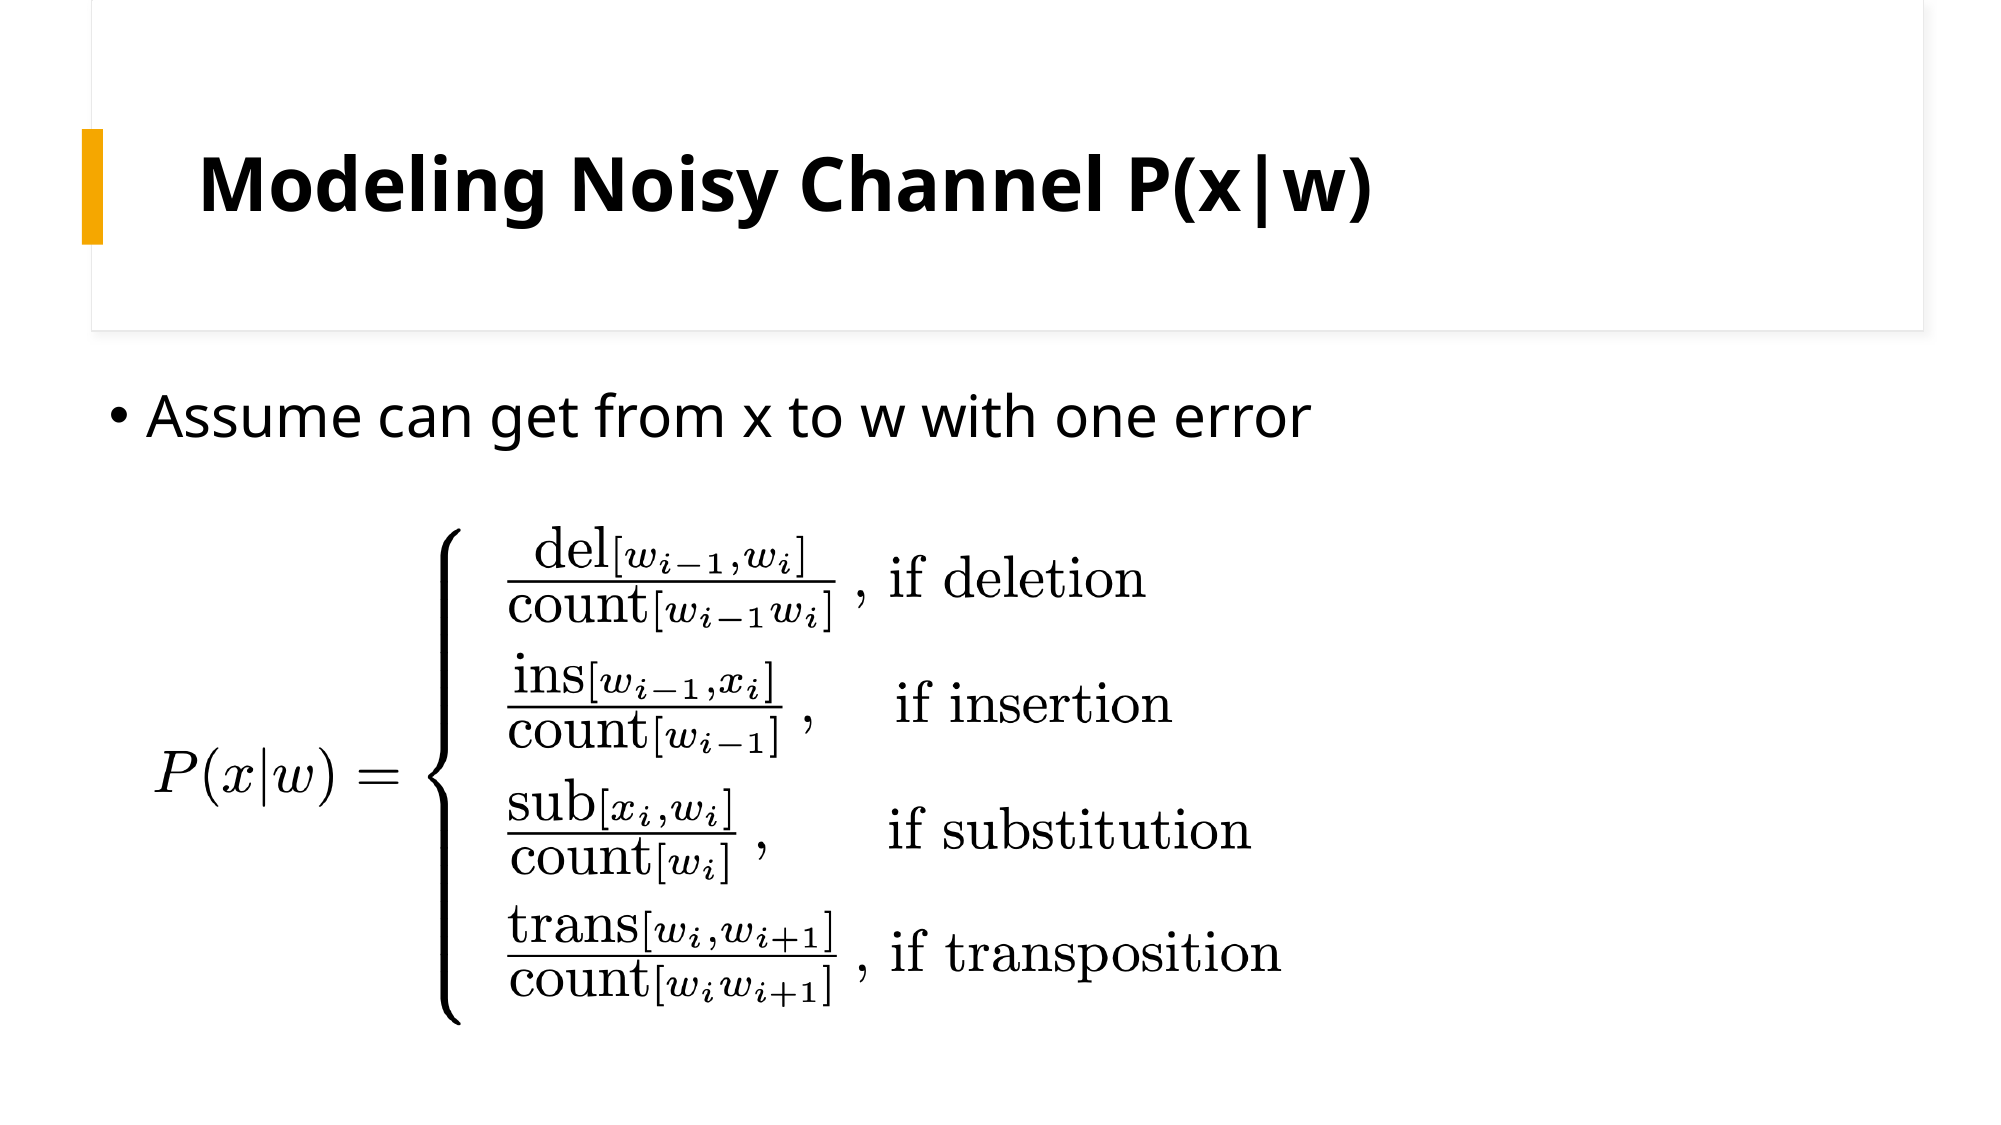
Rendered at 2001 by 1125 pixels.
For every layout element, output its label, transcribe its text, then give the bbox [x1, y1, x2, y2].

list Assume can get from x to w with one error [93, 364, 1923, 1013]
picture [112, 495, 1388, 1094]
title Modeling Noisy Channel P(x|w) [183, 90, 1851, 284]
